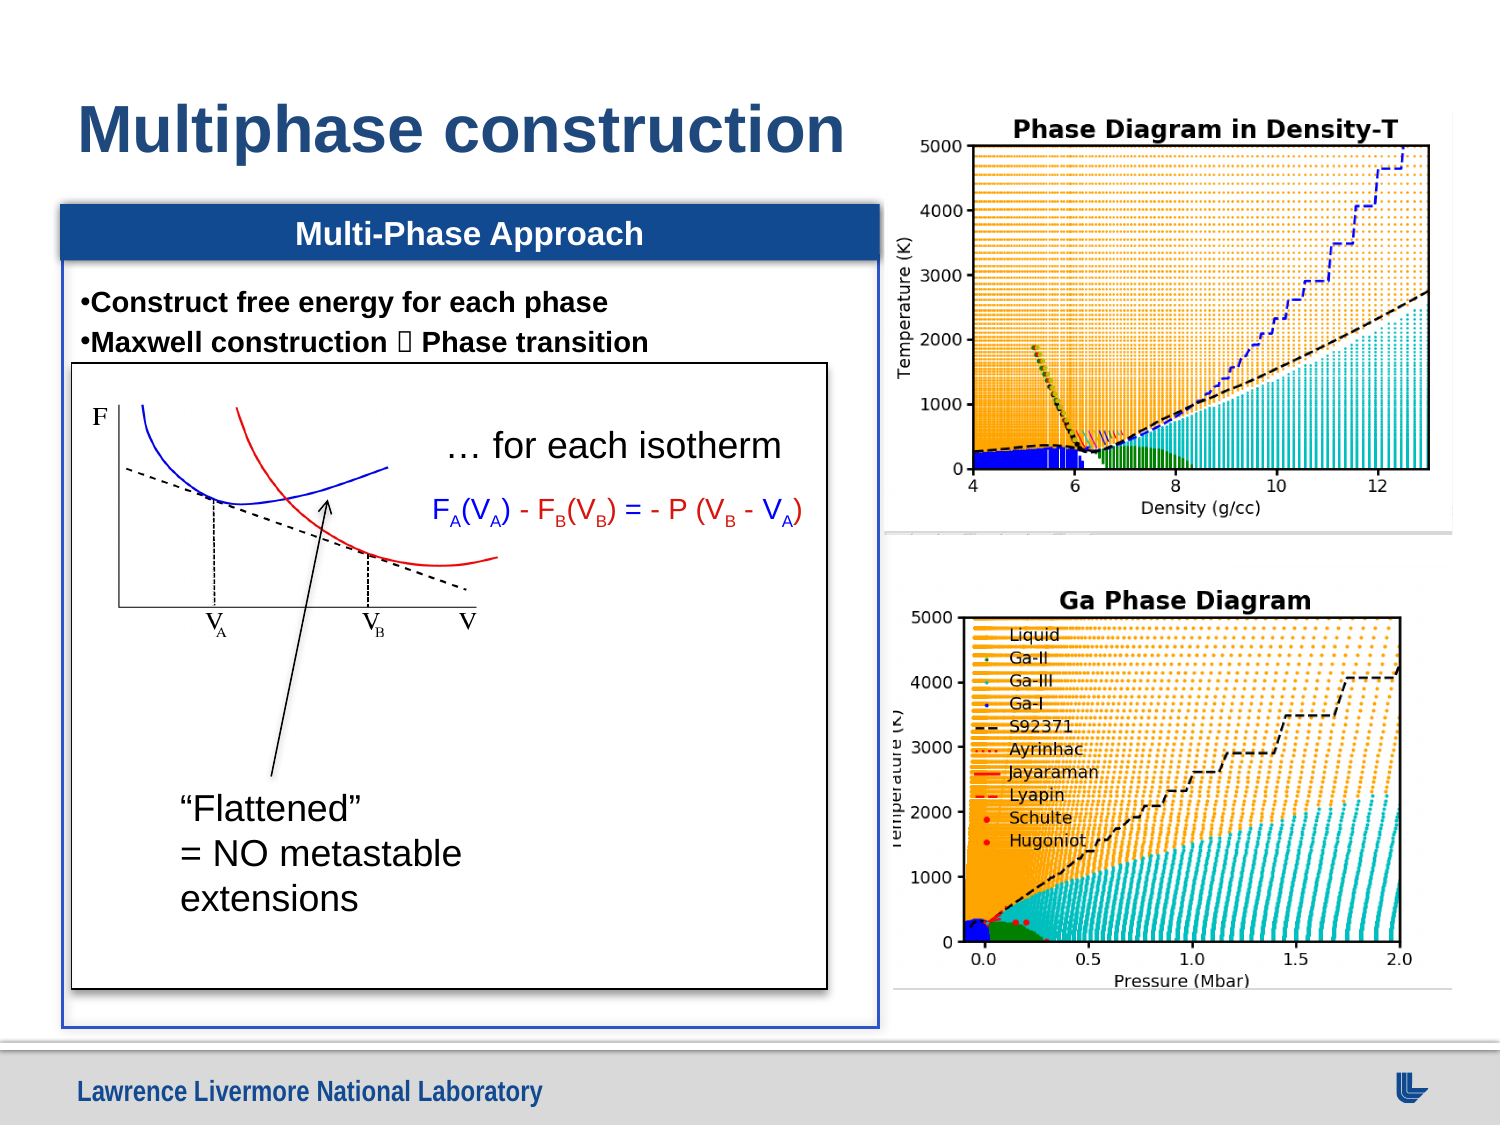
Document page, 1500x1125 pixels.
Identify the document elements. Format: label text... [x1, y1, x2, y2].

picture [1391, 1071, 1430, 1107]
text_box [59, 204, 880, 1028]
title Multiphase construction [62, 40, 882, 174]
picture [892, 566, 1453, 990]
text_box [271, 499, 328, 777]
picture [884, 111, 1453, 535]
